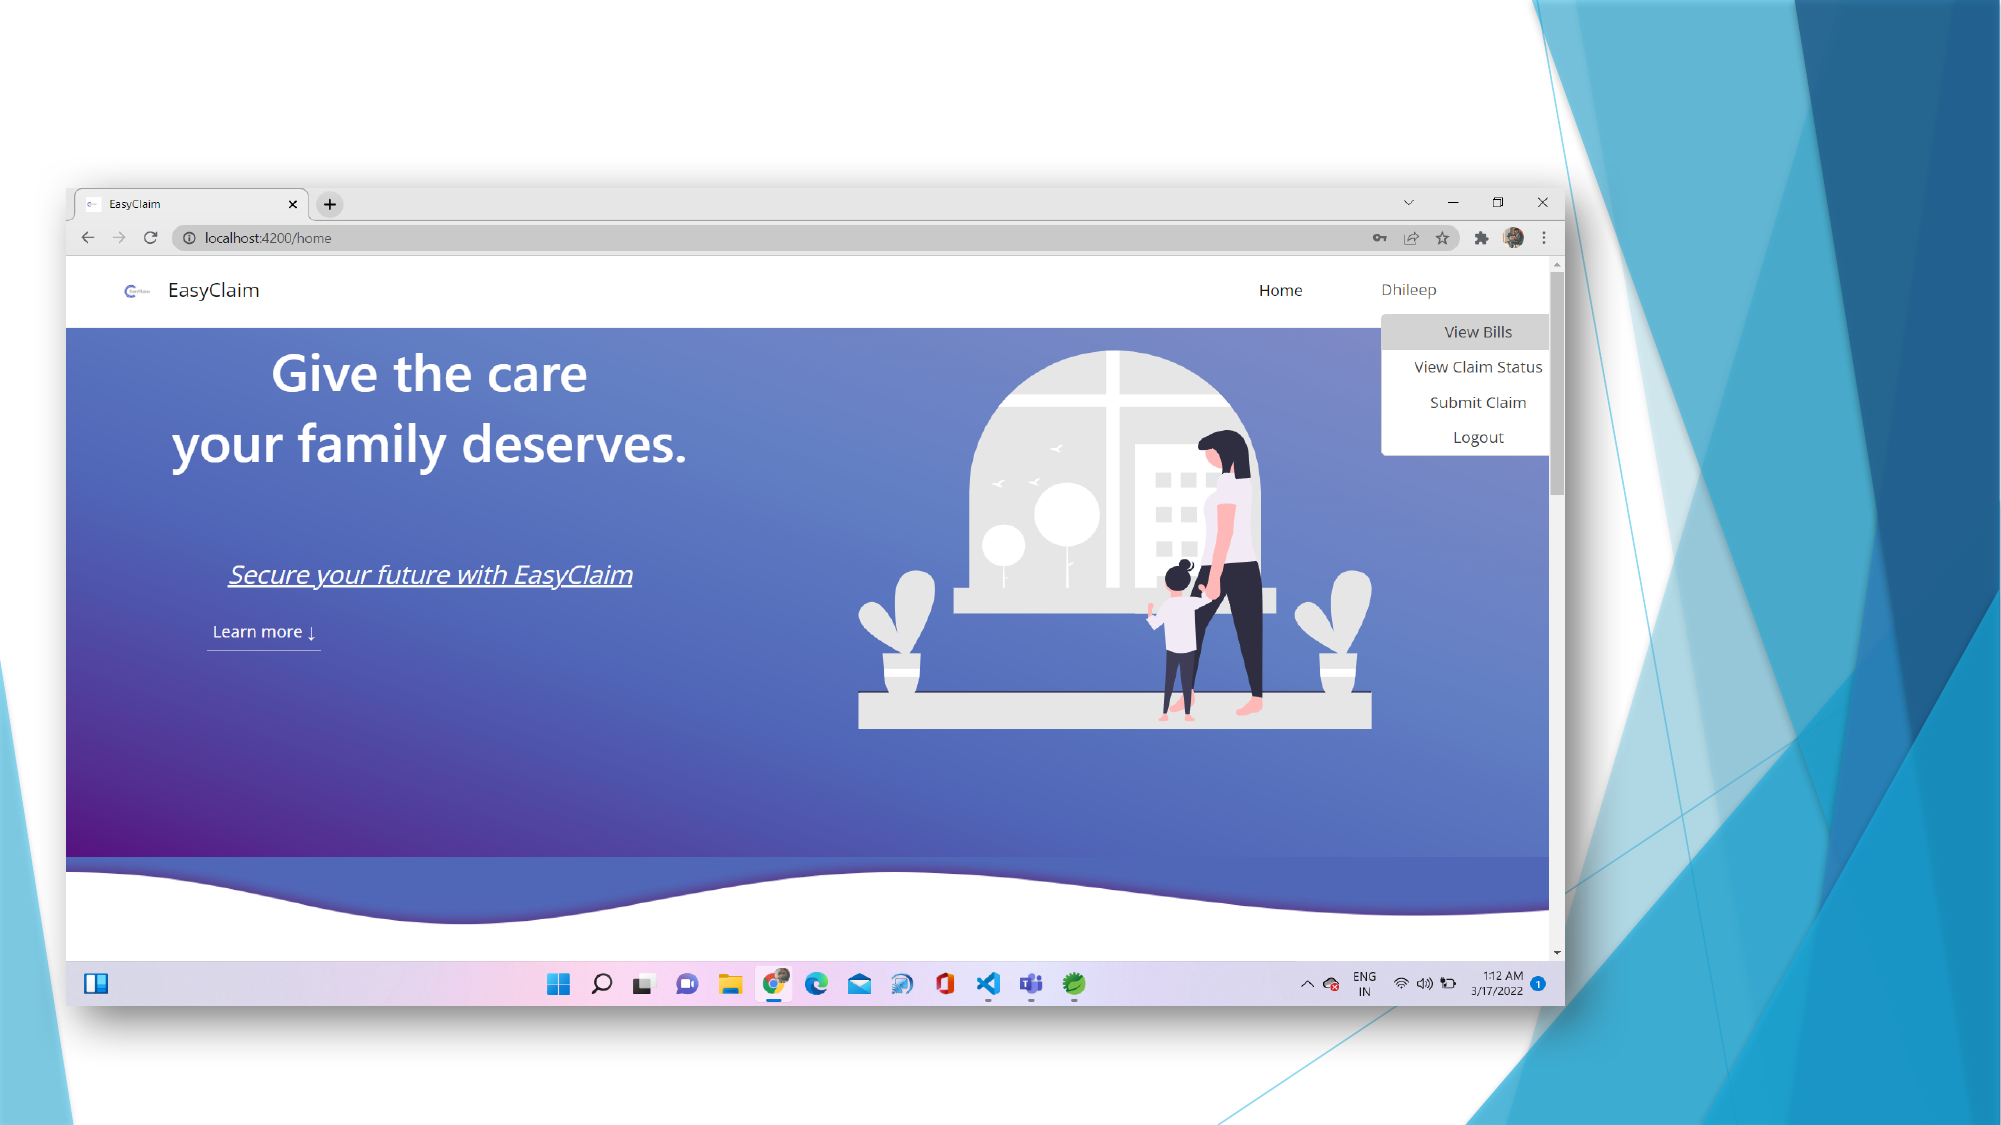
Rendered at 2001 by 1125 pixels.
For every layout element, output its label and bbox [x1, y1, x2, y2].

picture [65, 187, 1566, 1006]
